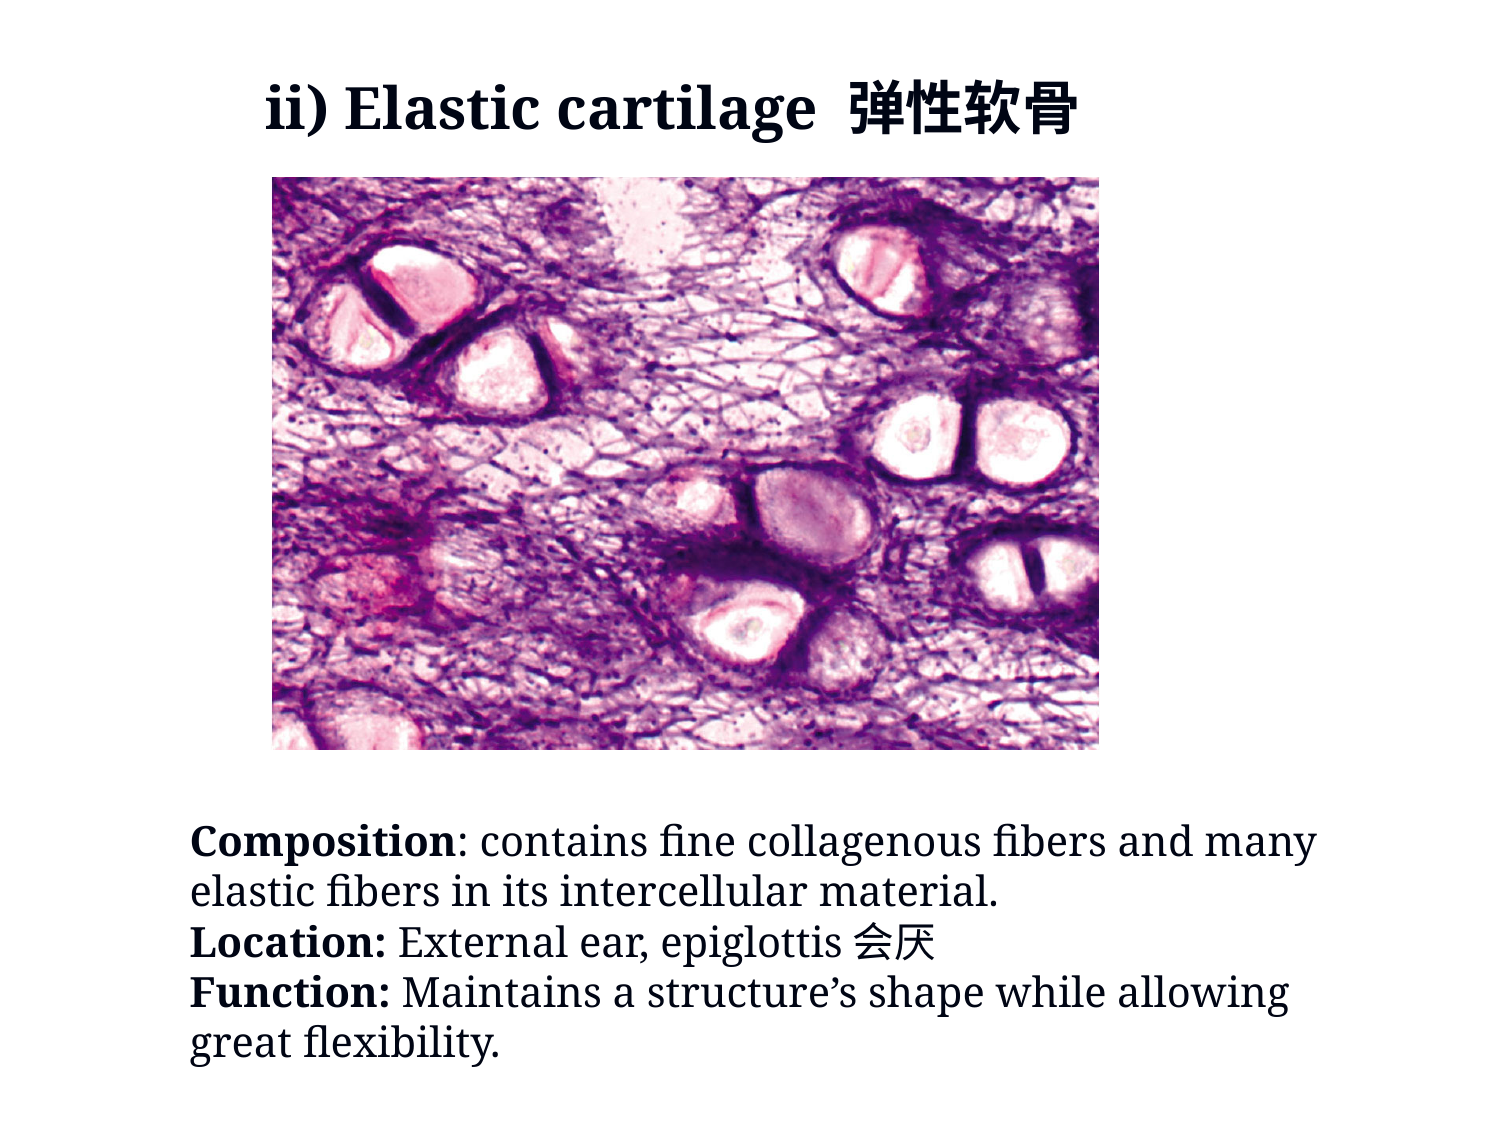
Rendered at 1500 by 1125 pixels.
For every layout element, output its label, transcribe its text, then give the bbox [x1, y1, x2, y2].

picture [270, 177, 1101, 751]
text_box ii) Elastic cartilage 弹性软骨 [250, 64, 1096, 149]
text_box Composition: contains fine collagenous fibers and many elastic fibers in its intercellular material. Location: External ear, epiglottis会厌 Function: Maintains a structure’s shape while allowing great flexibility. [174, 807, 1375, 1073]
